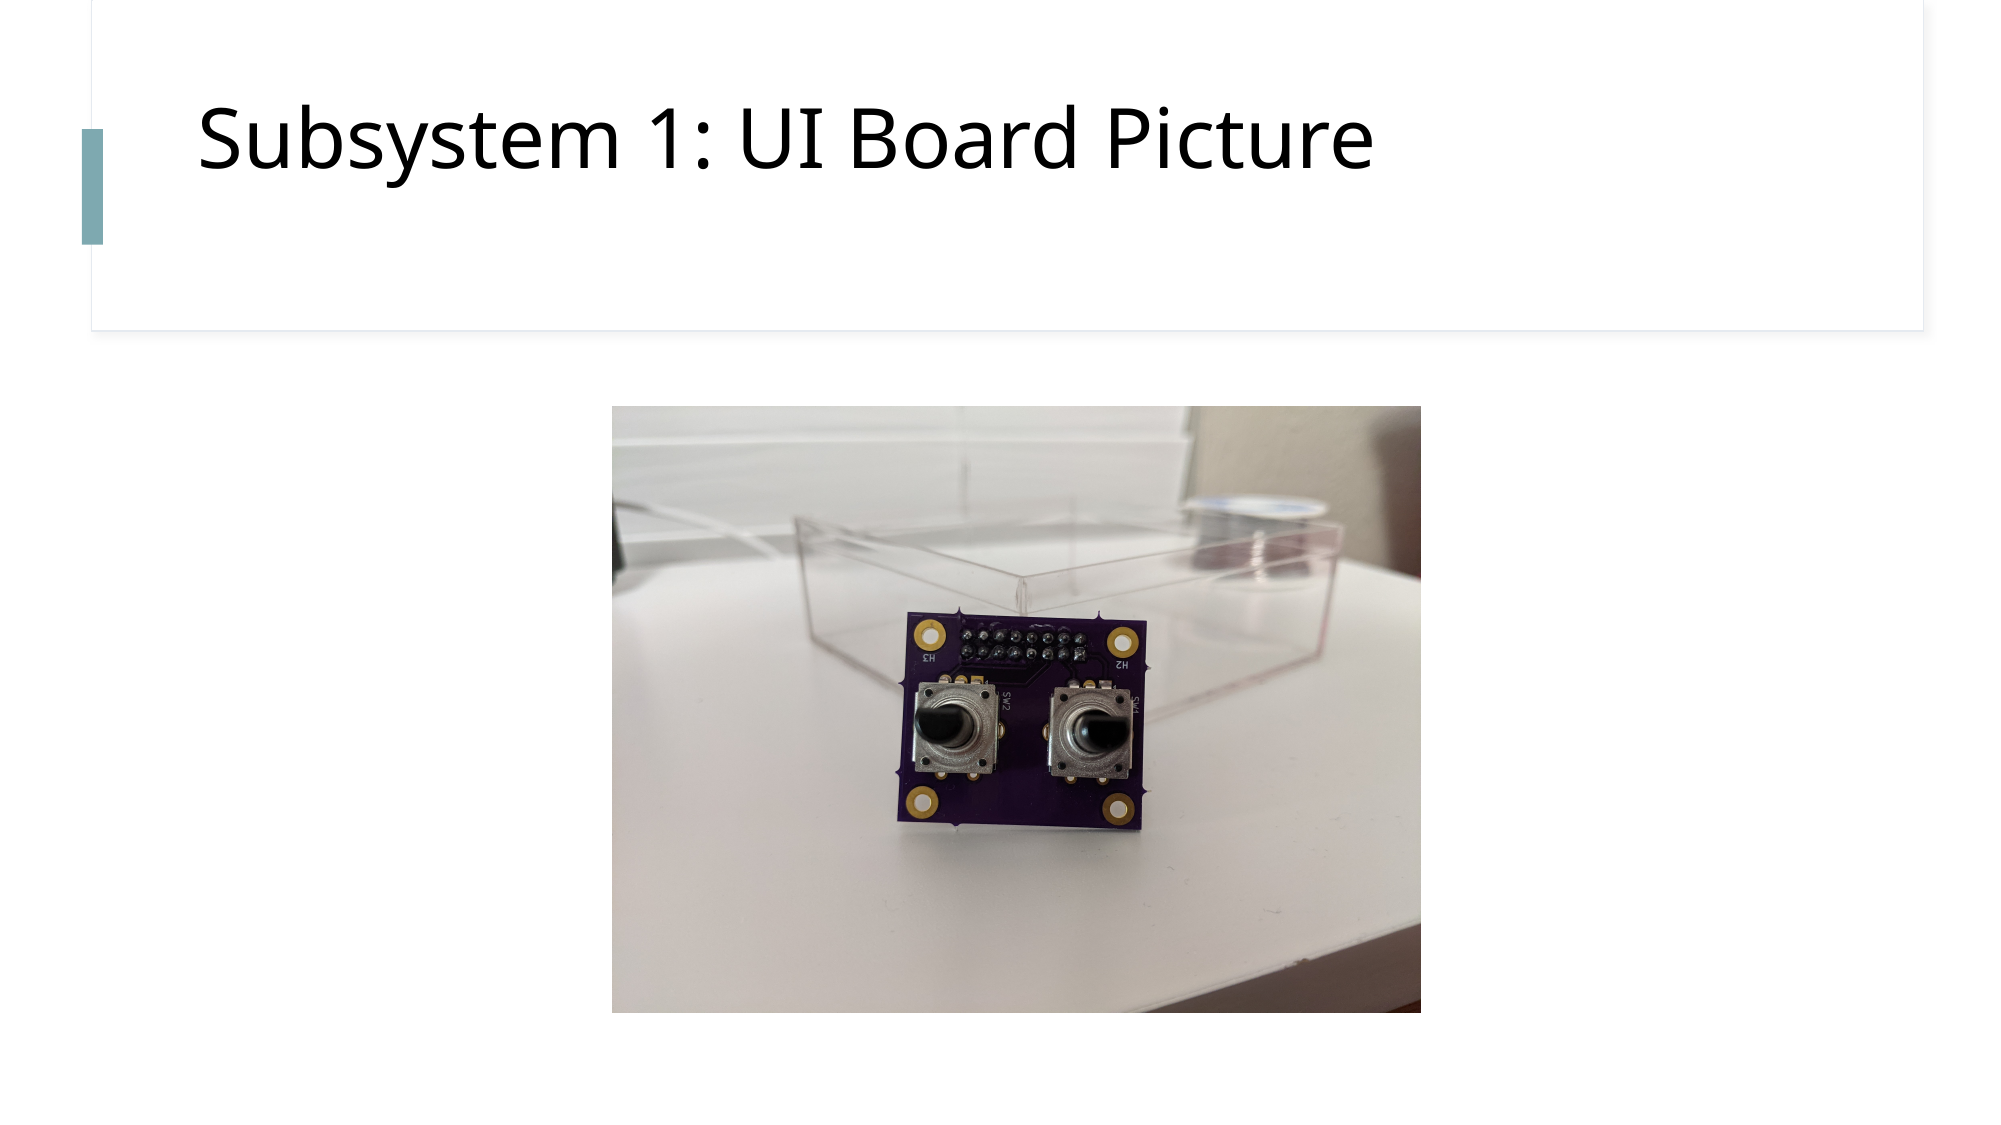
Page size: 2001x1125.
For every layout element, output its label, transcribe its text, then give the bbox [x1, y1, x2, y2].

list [612, 406, 1421, 1013]
title Subsystem 1: UI Board Picture [183, 90, 1851, 284]
